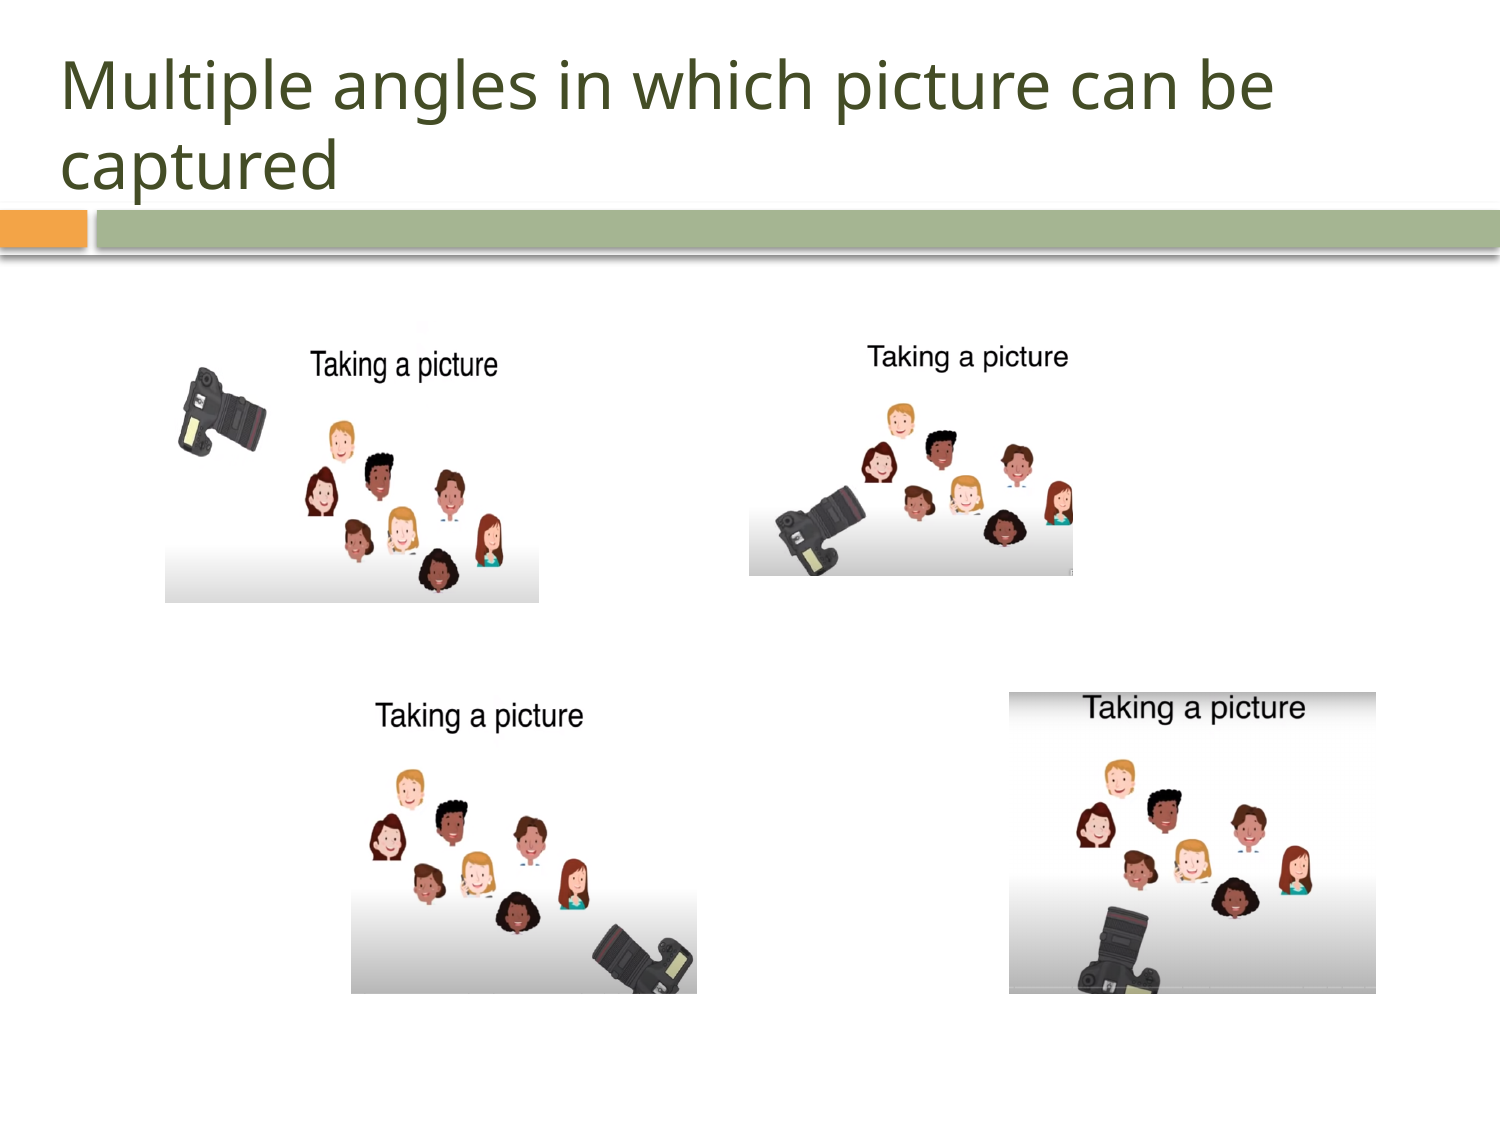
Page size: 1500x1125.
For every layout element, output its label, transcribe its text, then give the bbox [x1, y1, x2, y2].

picture [1009, 692, 1376, 994]
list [164, 321, 539, 603]
title Multiple angles in which picture can be captured [45, 78, 1500, 169]
picture [749, 331, 1073, 576]
picture [351, 692, 697, 994]
